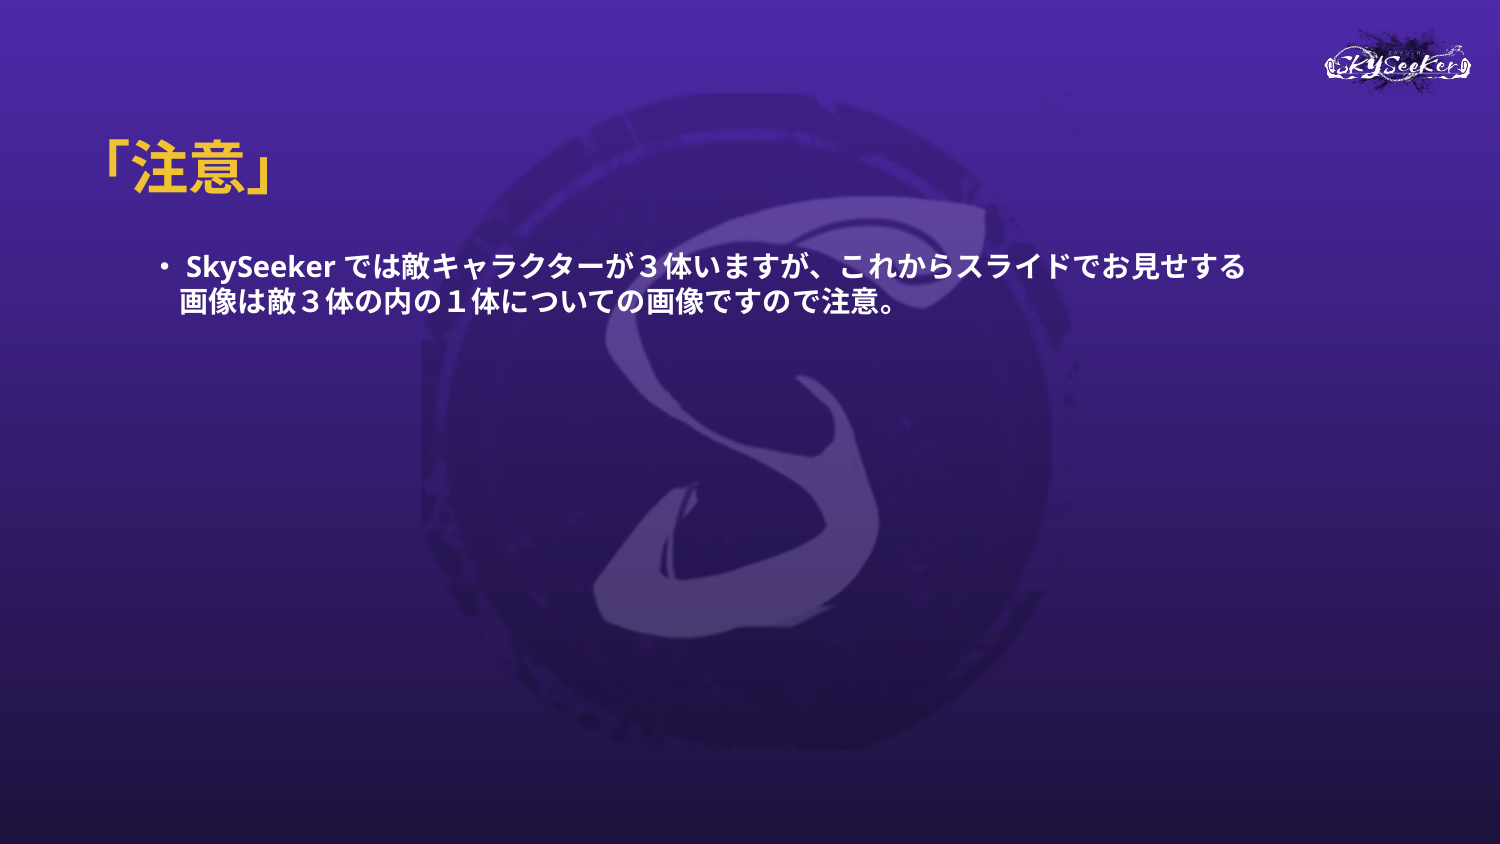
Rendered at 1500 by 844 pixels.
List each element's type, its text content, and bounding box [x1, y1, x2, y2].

title 「注意」 [57, 116, 1455, 211]
text_box ・SkySeekerでは敵キャラクターが３体いますが、これからスライドでお見せする 画像は敵３体の内の１体についての画像ですので注意。 [134, 233, 1311, 332]
picture [1321, 24, 1475, 97]
